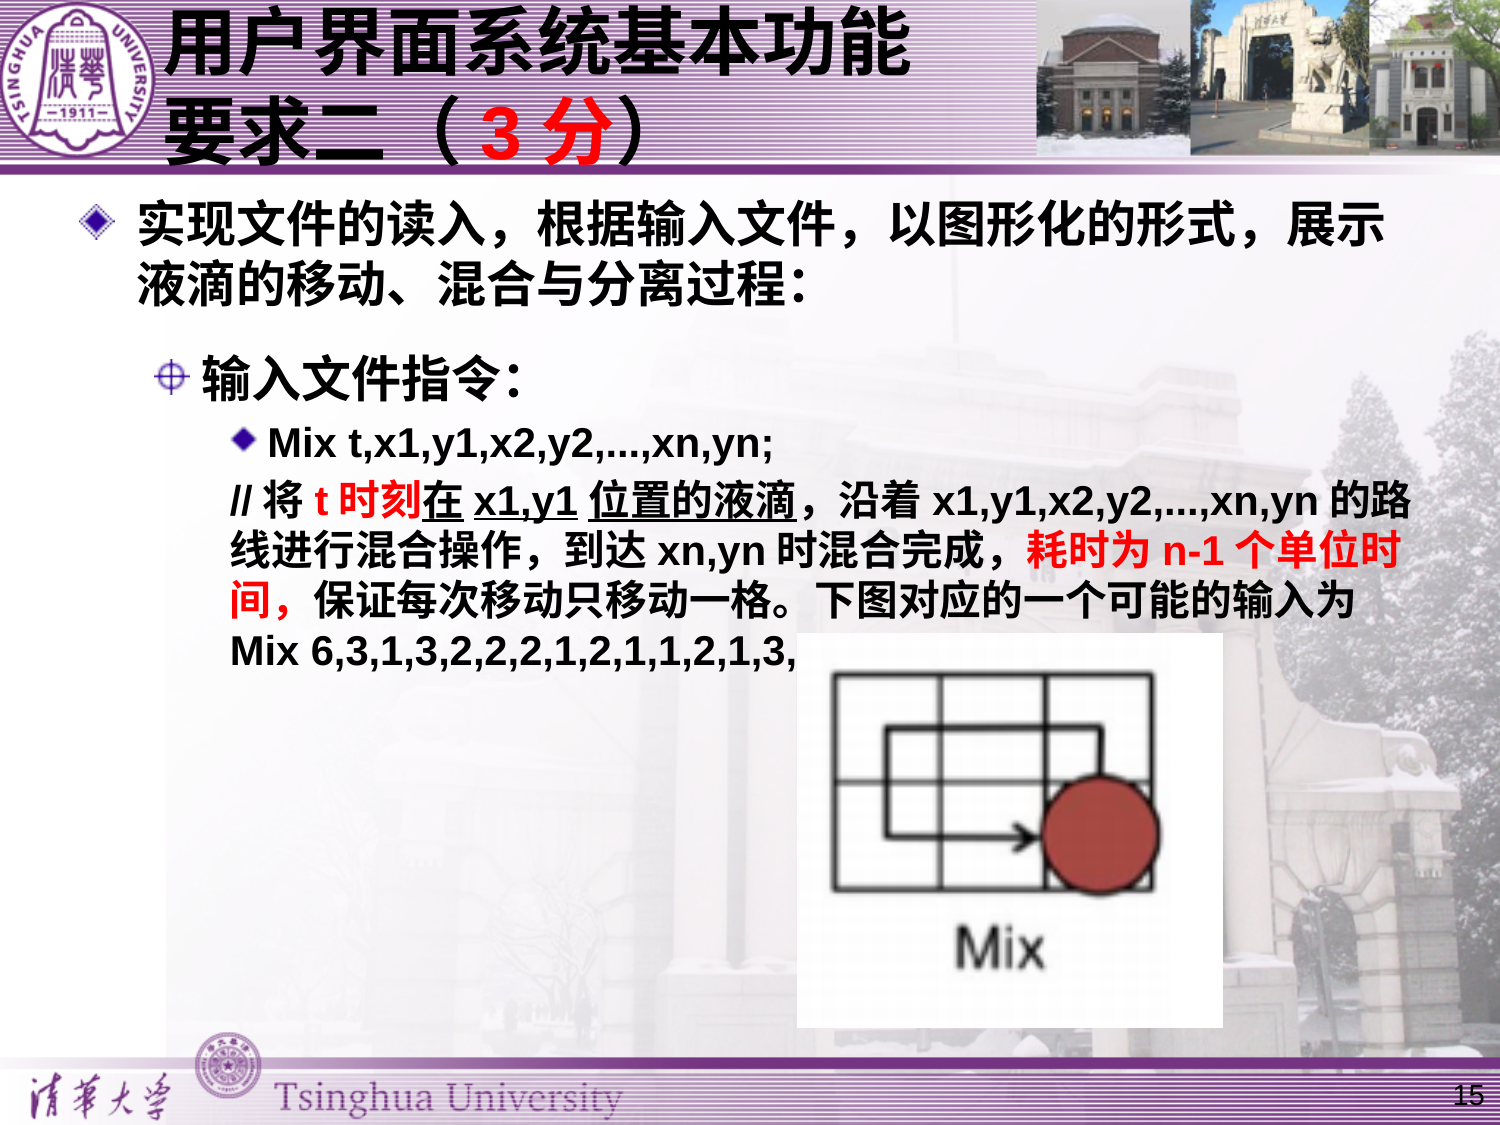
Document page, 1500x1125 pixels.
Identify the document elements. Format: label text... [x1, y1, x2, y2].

slide_number 15 [1257, 1068, 1500, 1125]
picture [0, 0, 1500, 1125]
list 实现文件的读入，根据输入文件，以图形化的形式，展示液滴的移动、混合与分离过程： 输入文件指令： Mix t,x1,y1,x2,y2,...,xn,yn; //将t时刻在x1,y1位置的液滴，沿着x1,y1,x2,y2,...,xn,yn的路线进行混合操作，到达xn,yn时混合完成，耗时为n-1个单位时间，保证每次移动只移动一格。下图对应的一个可能的输入为Mix 6,3,1,3,2,2,2,1,2,1,1,2,1,3,1; [64, 184, 1436, 1047]
title 用户界面系统基本功能要求二（3分） [147, 19, 963, 149]
